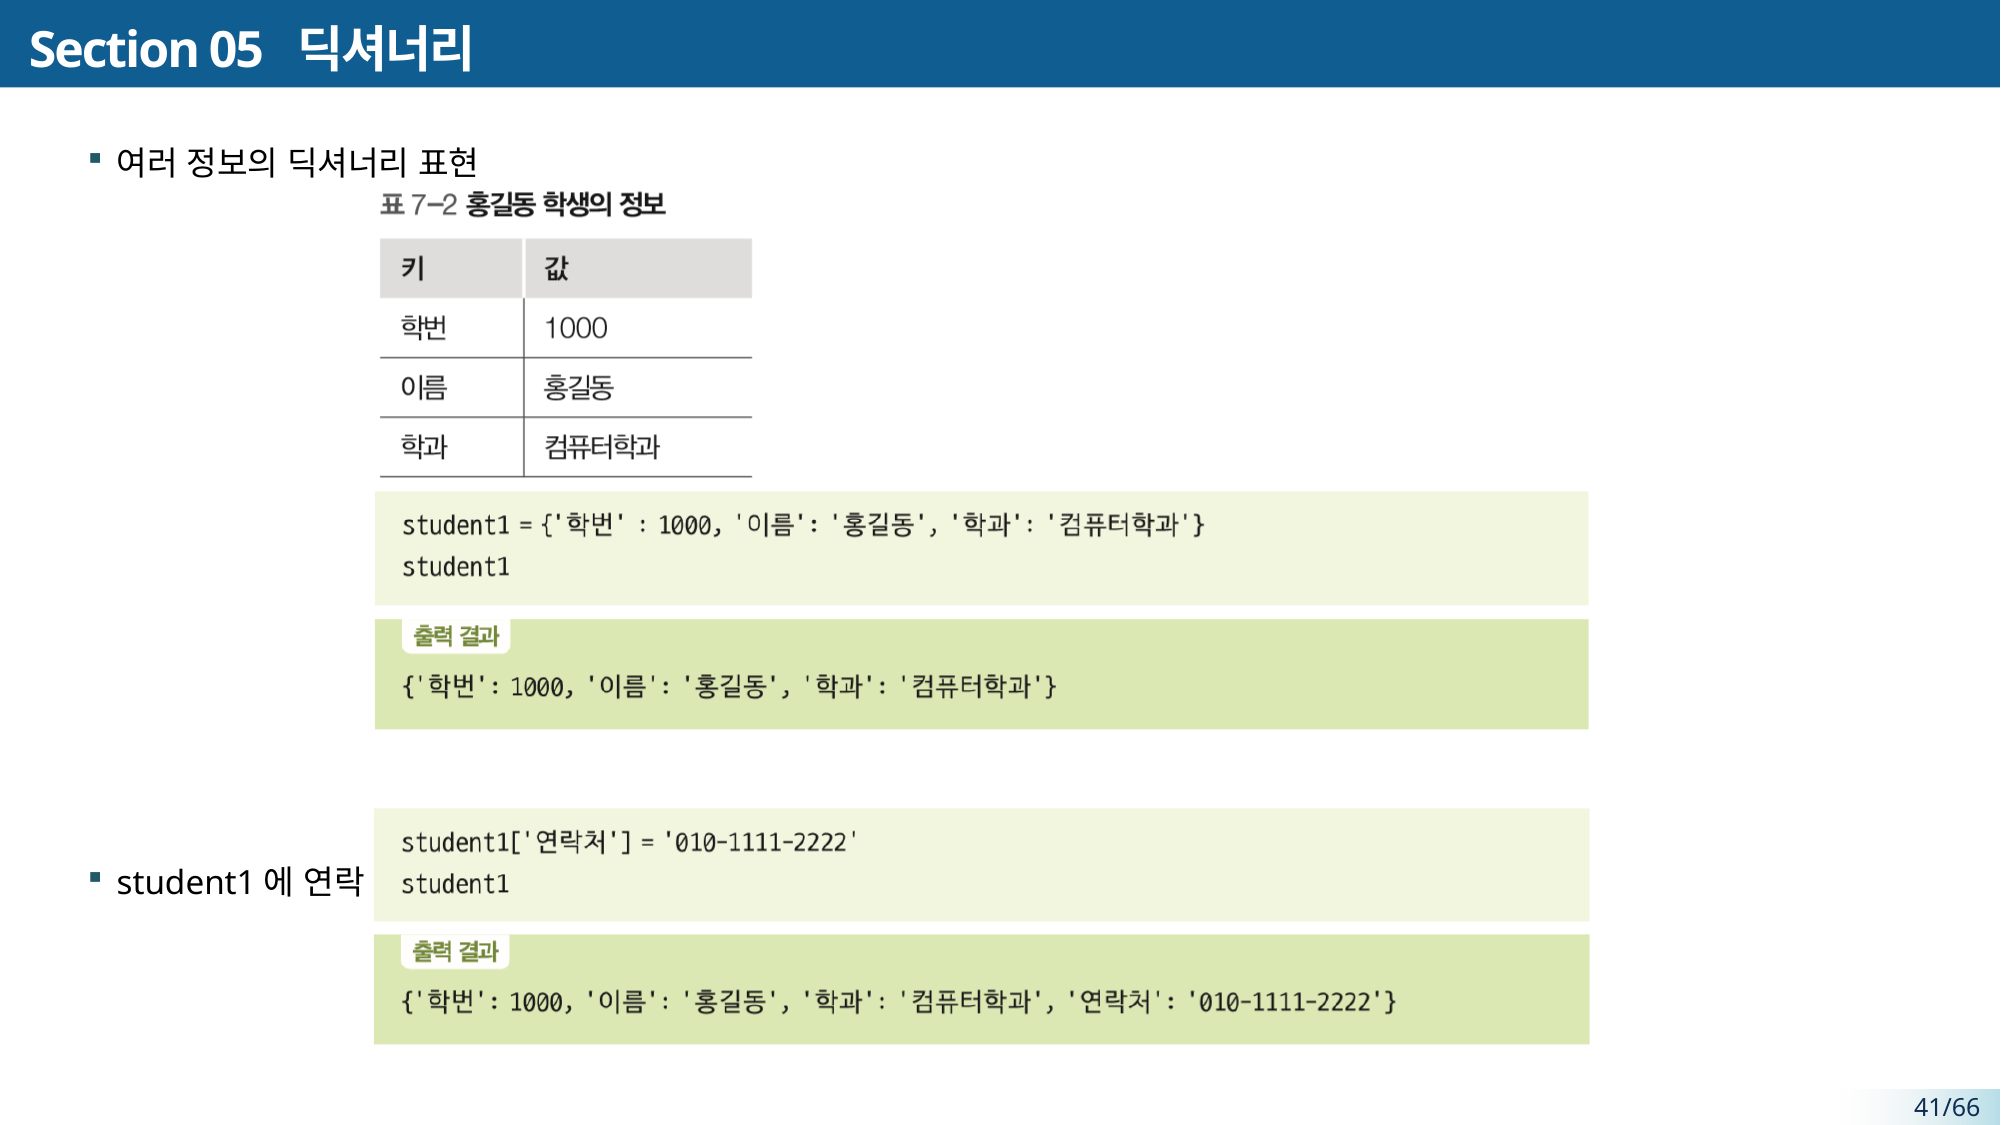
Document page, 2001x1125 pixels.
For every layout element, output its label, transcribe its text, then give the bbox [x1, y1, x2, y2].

picture [371, 805, 1591, 1046]
picture [372, 488, 1591, 731]
picture [372, 185, 757, 483]
title Section 05 딕셔너리 [13, 8, 1717, 87]
list 여러 정보의 딕셔너리 표현 student1에 연락 처 추가 [13, 126, 1975, 1057]
